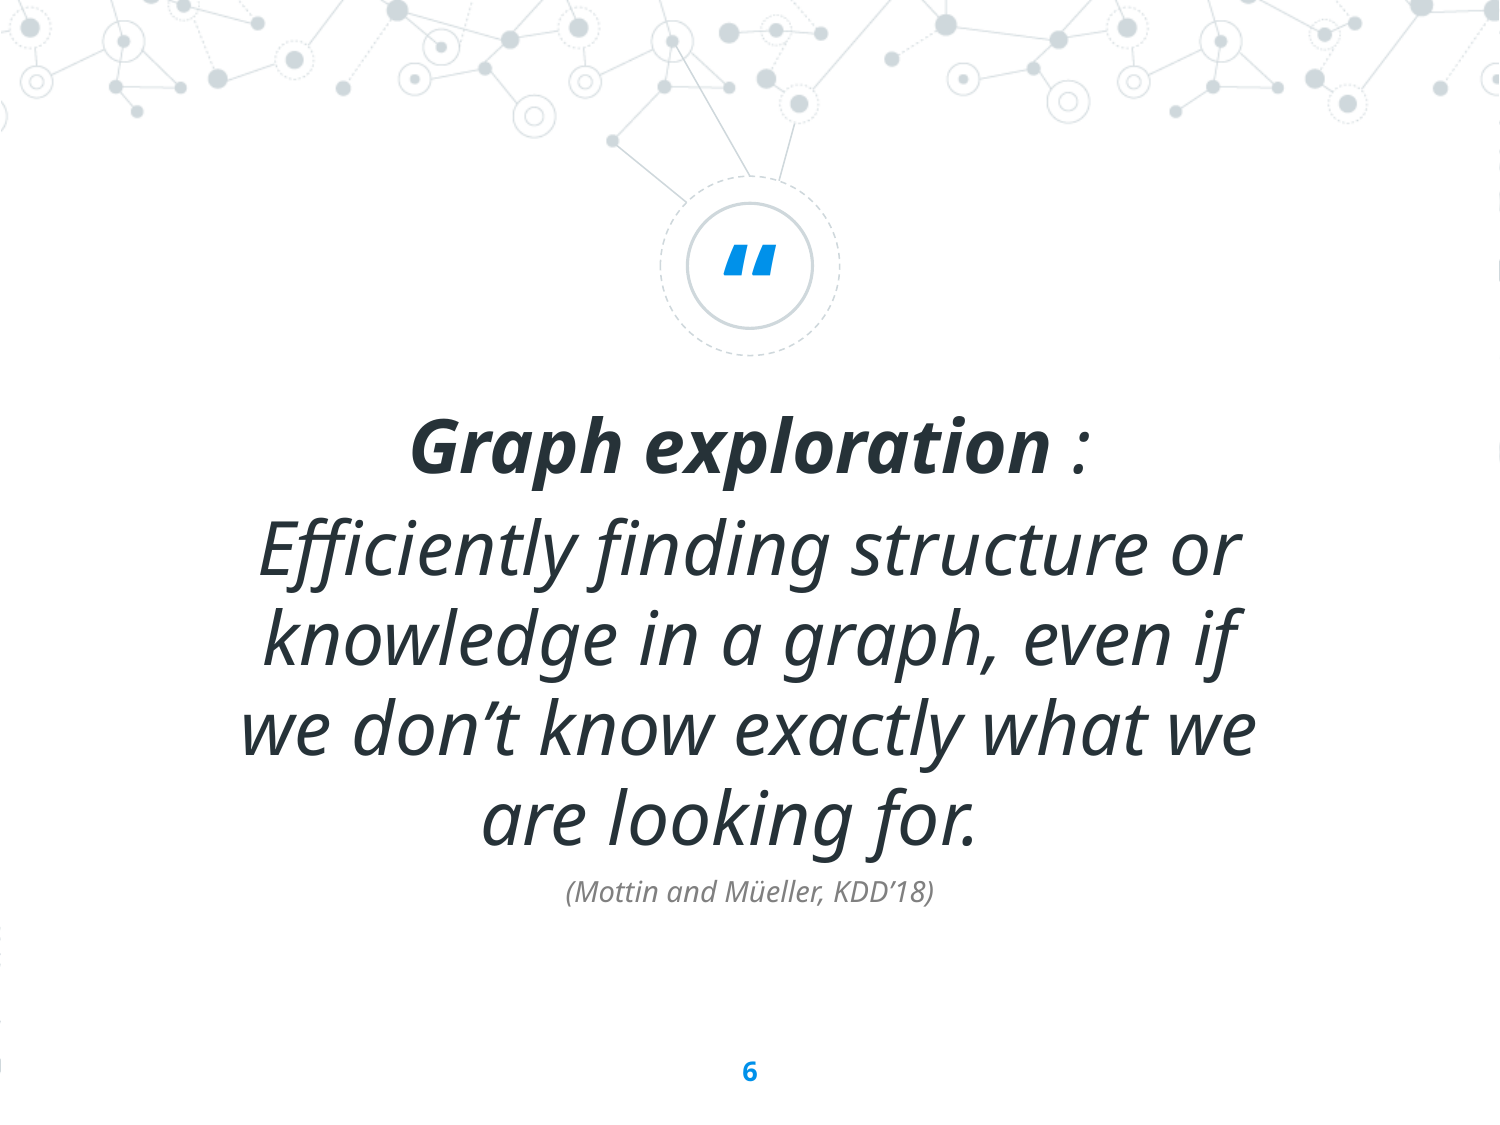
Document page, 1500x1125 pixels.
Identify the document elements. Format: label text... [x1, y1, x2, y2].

list Graph exploration : Efficiently finding structure or knowledge in a graph, even if we don’t know exactly what we are looking for. (Mottin and Müeller, KDD’18) [199, 383, 1301, 563]
slide_number 6 [0, 1038, 1500, 1125]
picture [0, 0, 1500, 1038]
